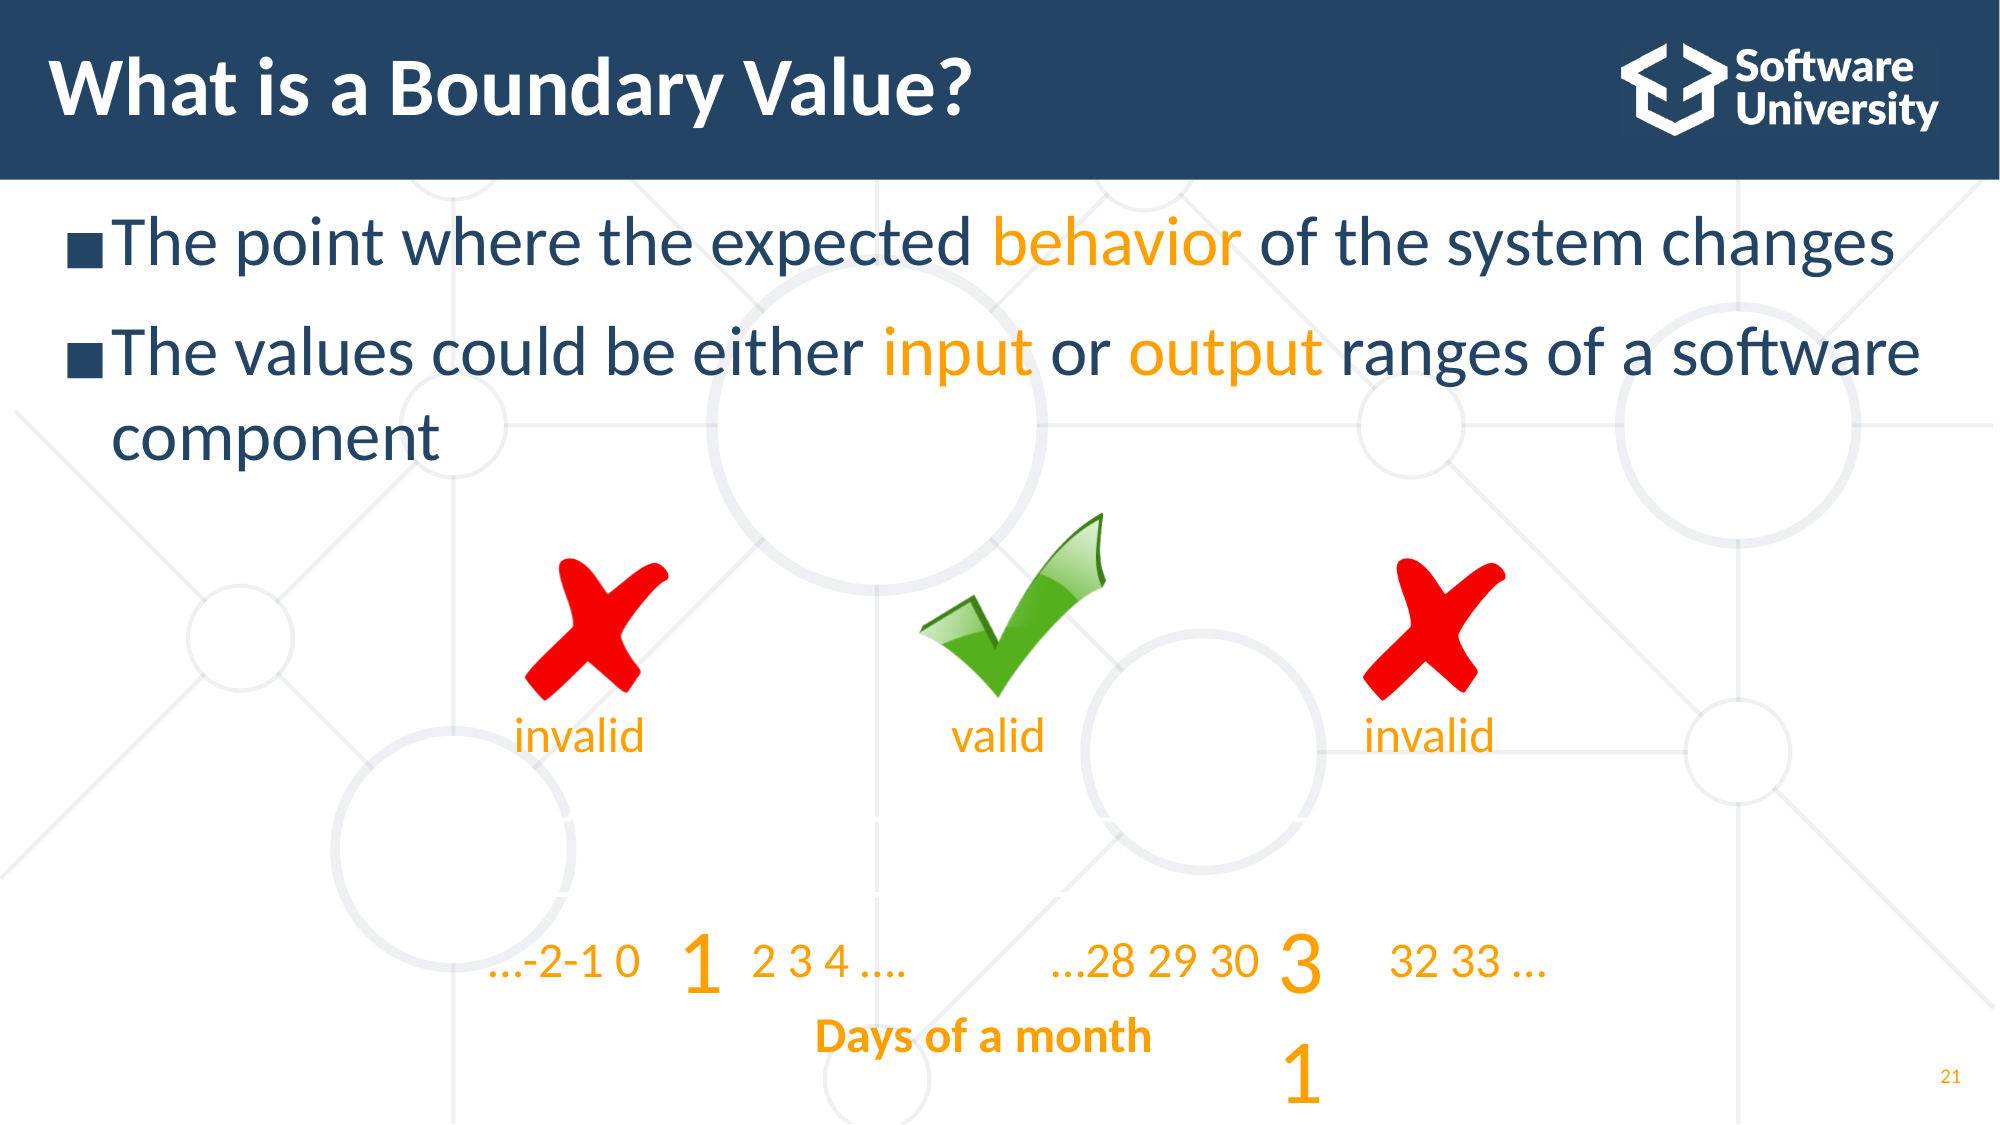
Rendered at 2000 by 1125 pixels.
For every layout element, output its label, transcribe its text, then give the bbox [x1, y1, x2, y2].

text_box valid [924, 694, 1138, 773]
slide_number 21 [1896, 1049, 1968, 1101]
picture [911, 506, 1113, 708]
text_box invalid [1337, 694, 1550, 773]
picture [524, 556, 669, 702]
picture [1361, 556, 1507, 702]
picture [1621, 43, 1939, 136]
title What is a Boundary Value? [31, 16, 1591, 162]
text_box invalid [487, 694, 700, 773]
text_box Days of a month [799, 1029, 1213, 1073]
list The point where the expected behavior of the system changes The values could be either input or output ranges of a software component [43, 188, 1981, 1103]
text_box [461, 781, 1575, 1021]
